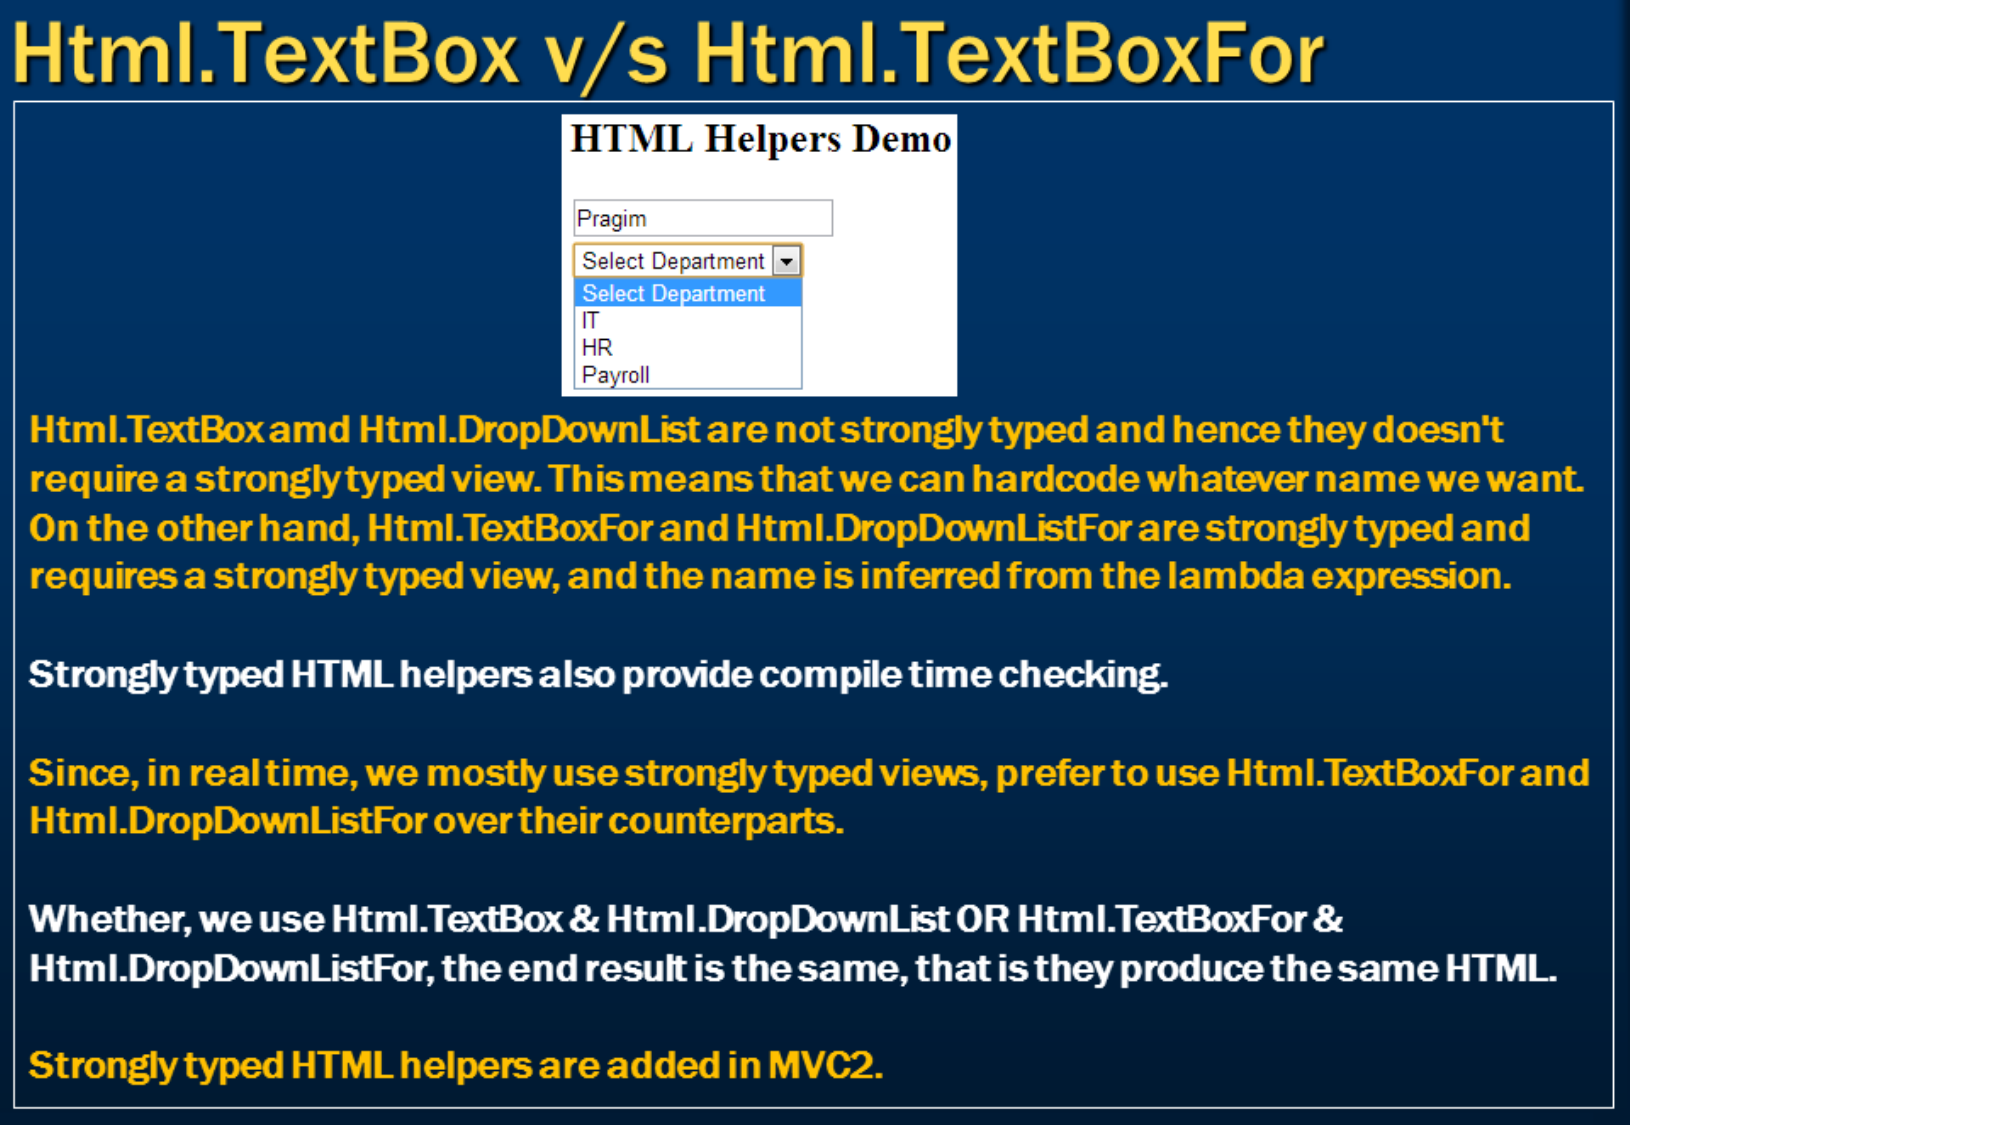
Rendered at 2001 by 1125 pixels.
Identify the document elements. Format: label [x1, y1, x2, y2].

list [0, 0, 1630, 1125]
